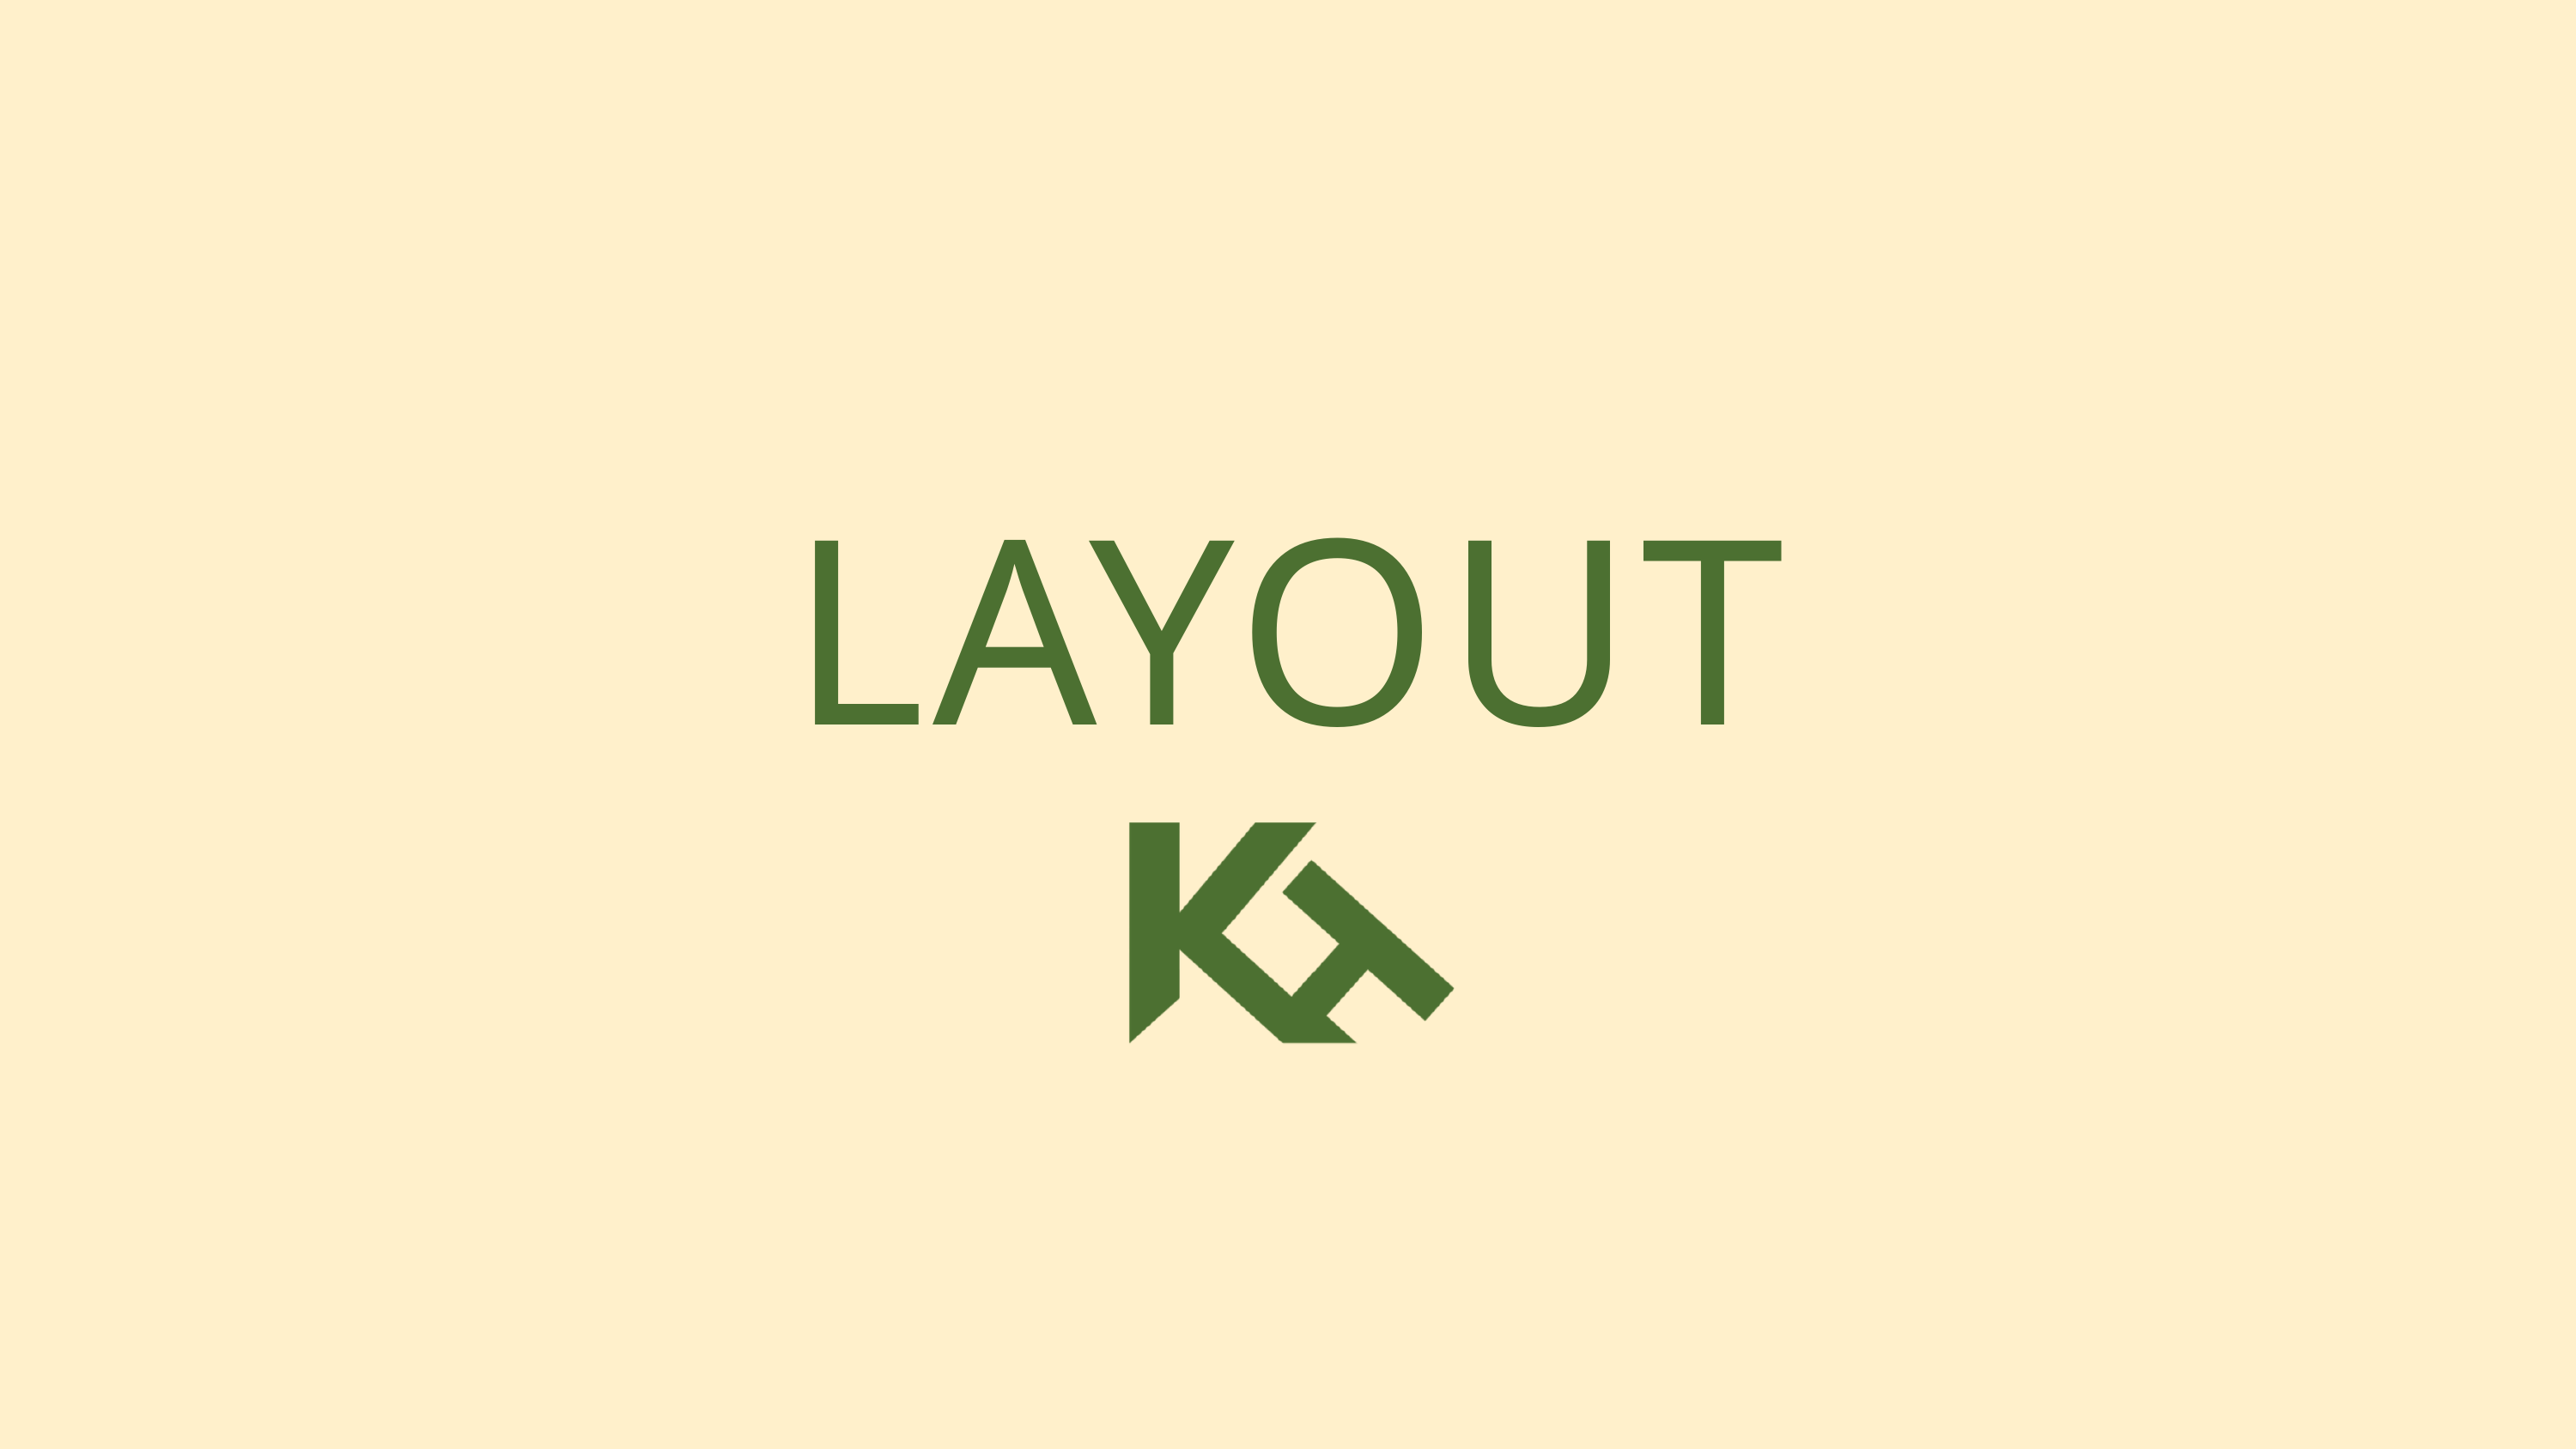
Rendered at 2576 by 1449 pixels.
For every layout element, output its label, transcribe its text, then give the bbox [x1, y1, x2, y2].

text_box LAYOUT [428, 439, 2147, 777]
picture [1008, 769, 1568, 1084]
